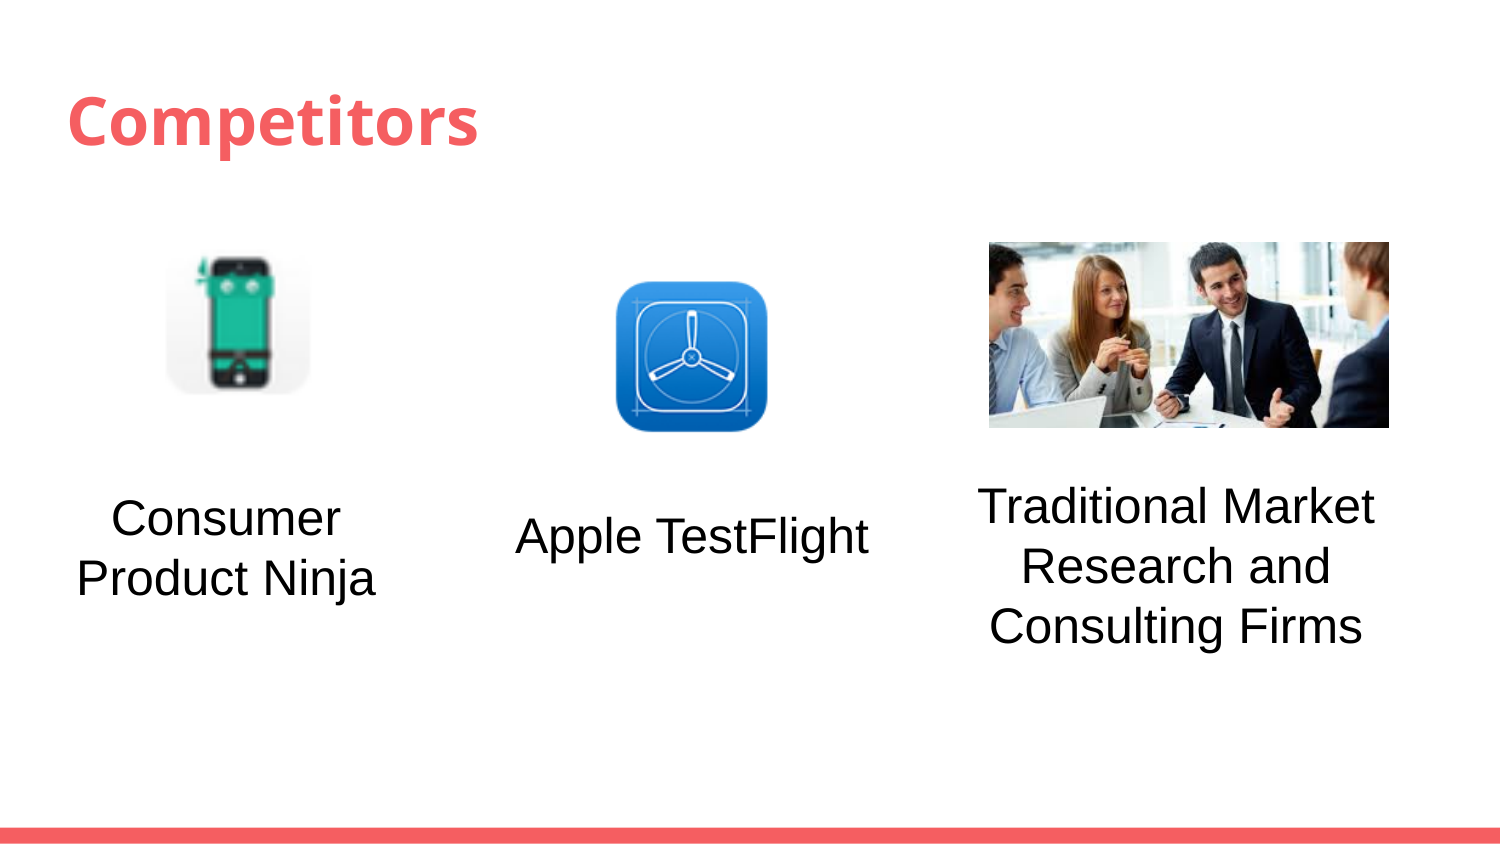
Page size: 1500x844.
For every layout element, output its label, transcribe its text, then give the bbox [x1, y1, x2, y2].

text_box Apple TestFlight [492, 488, 892, 609]
picture [610, 273, 774, 440]
text_box Traditional Market Research and Consulting Firms [934, 458, 1419, 579]
text_box Consumer Product Ninja [26, 470, 426, 591]
picture [97, 229, 375, 440]
picture [989, 242, 1389, 428]
title Competitors [51, 64, 1449, 167]
